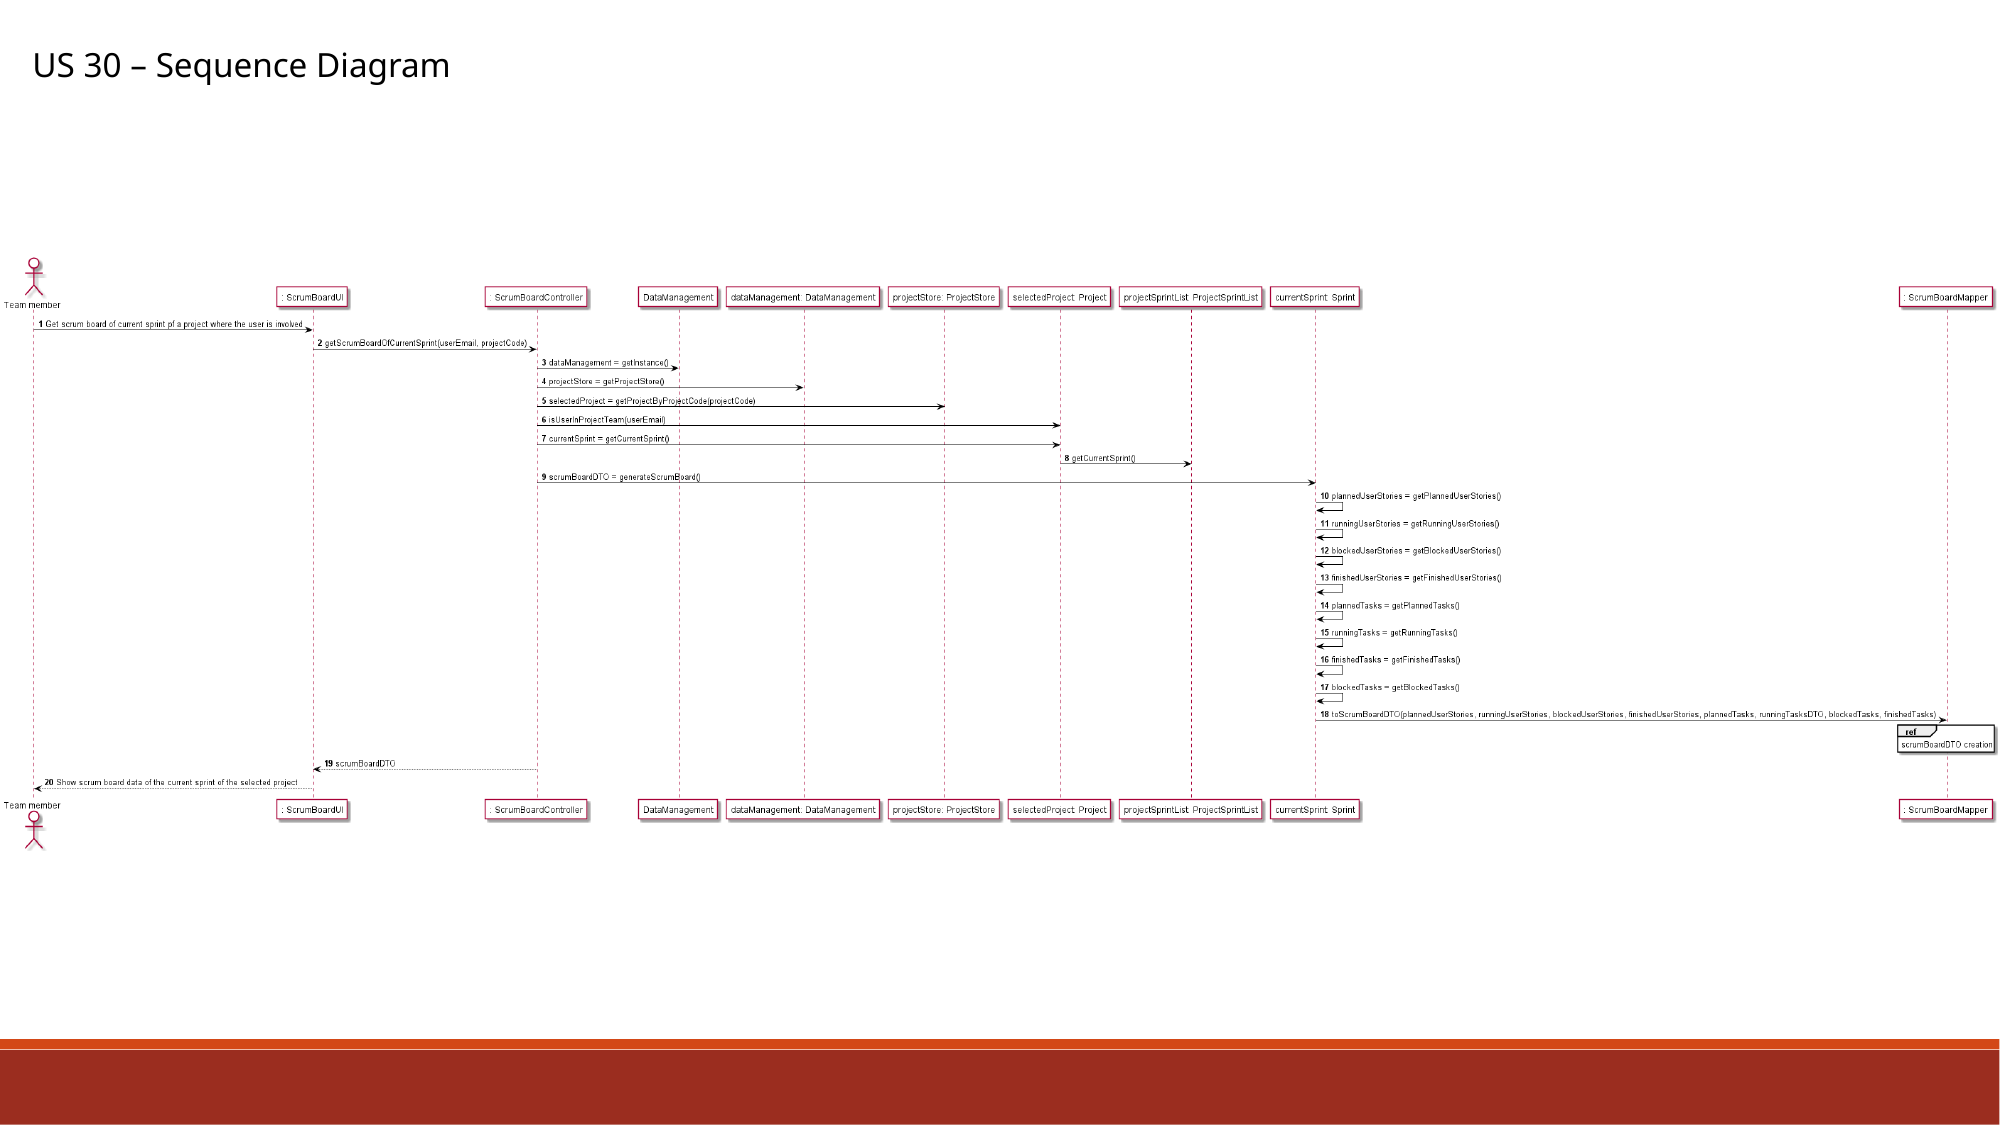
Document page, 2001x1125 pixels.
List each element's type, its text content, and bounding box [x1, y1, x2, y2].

picture [0, 253, 2000, 851]
text_box US 30 – Sequence Diagram [17, 36, 467, 92]
